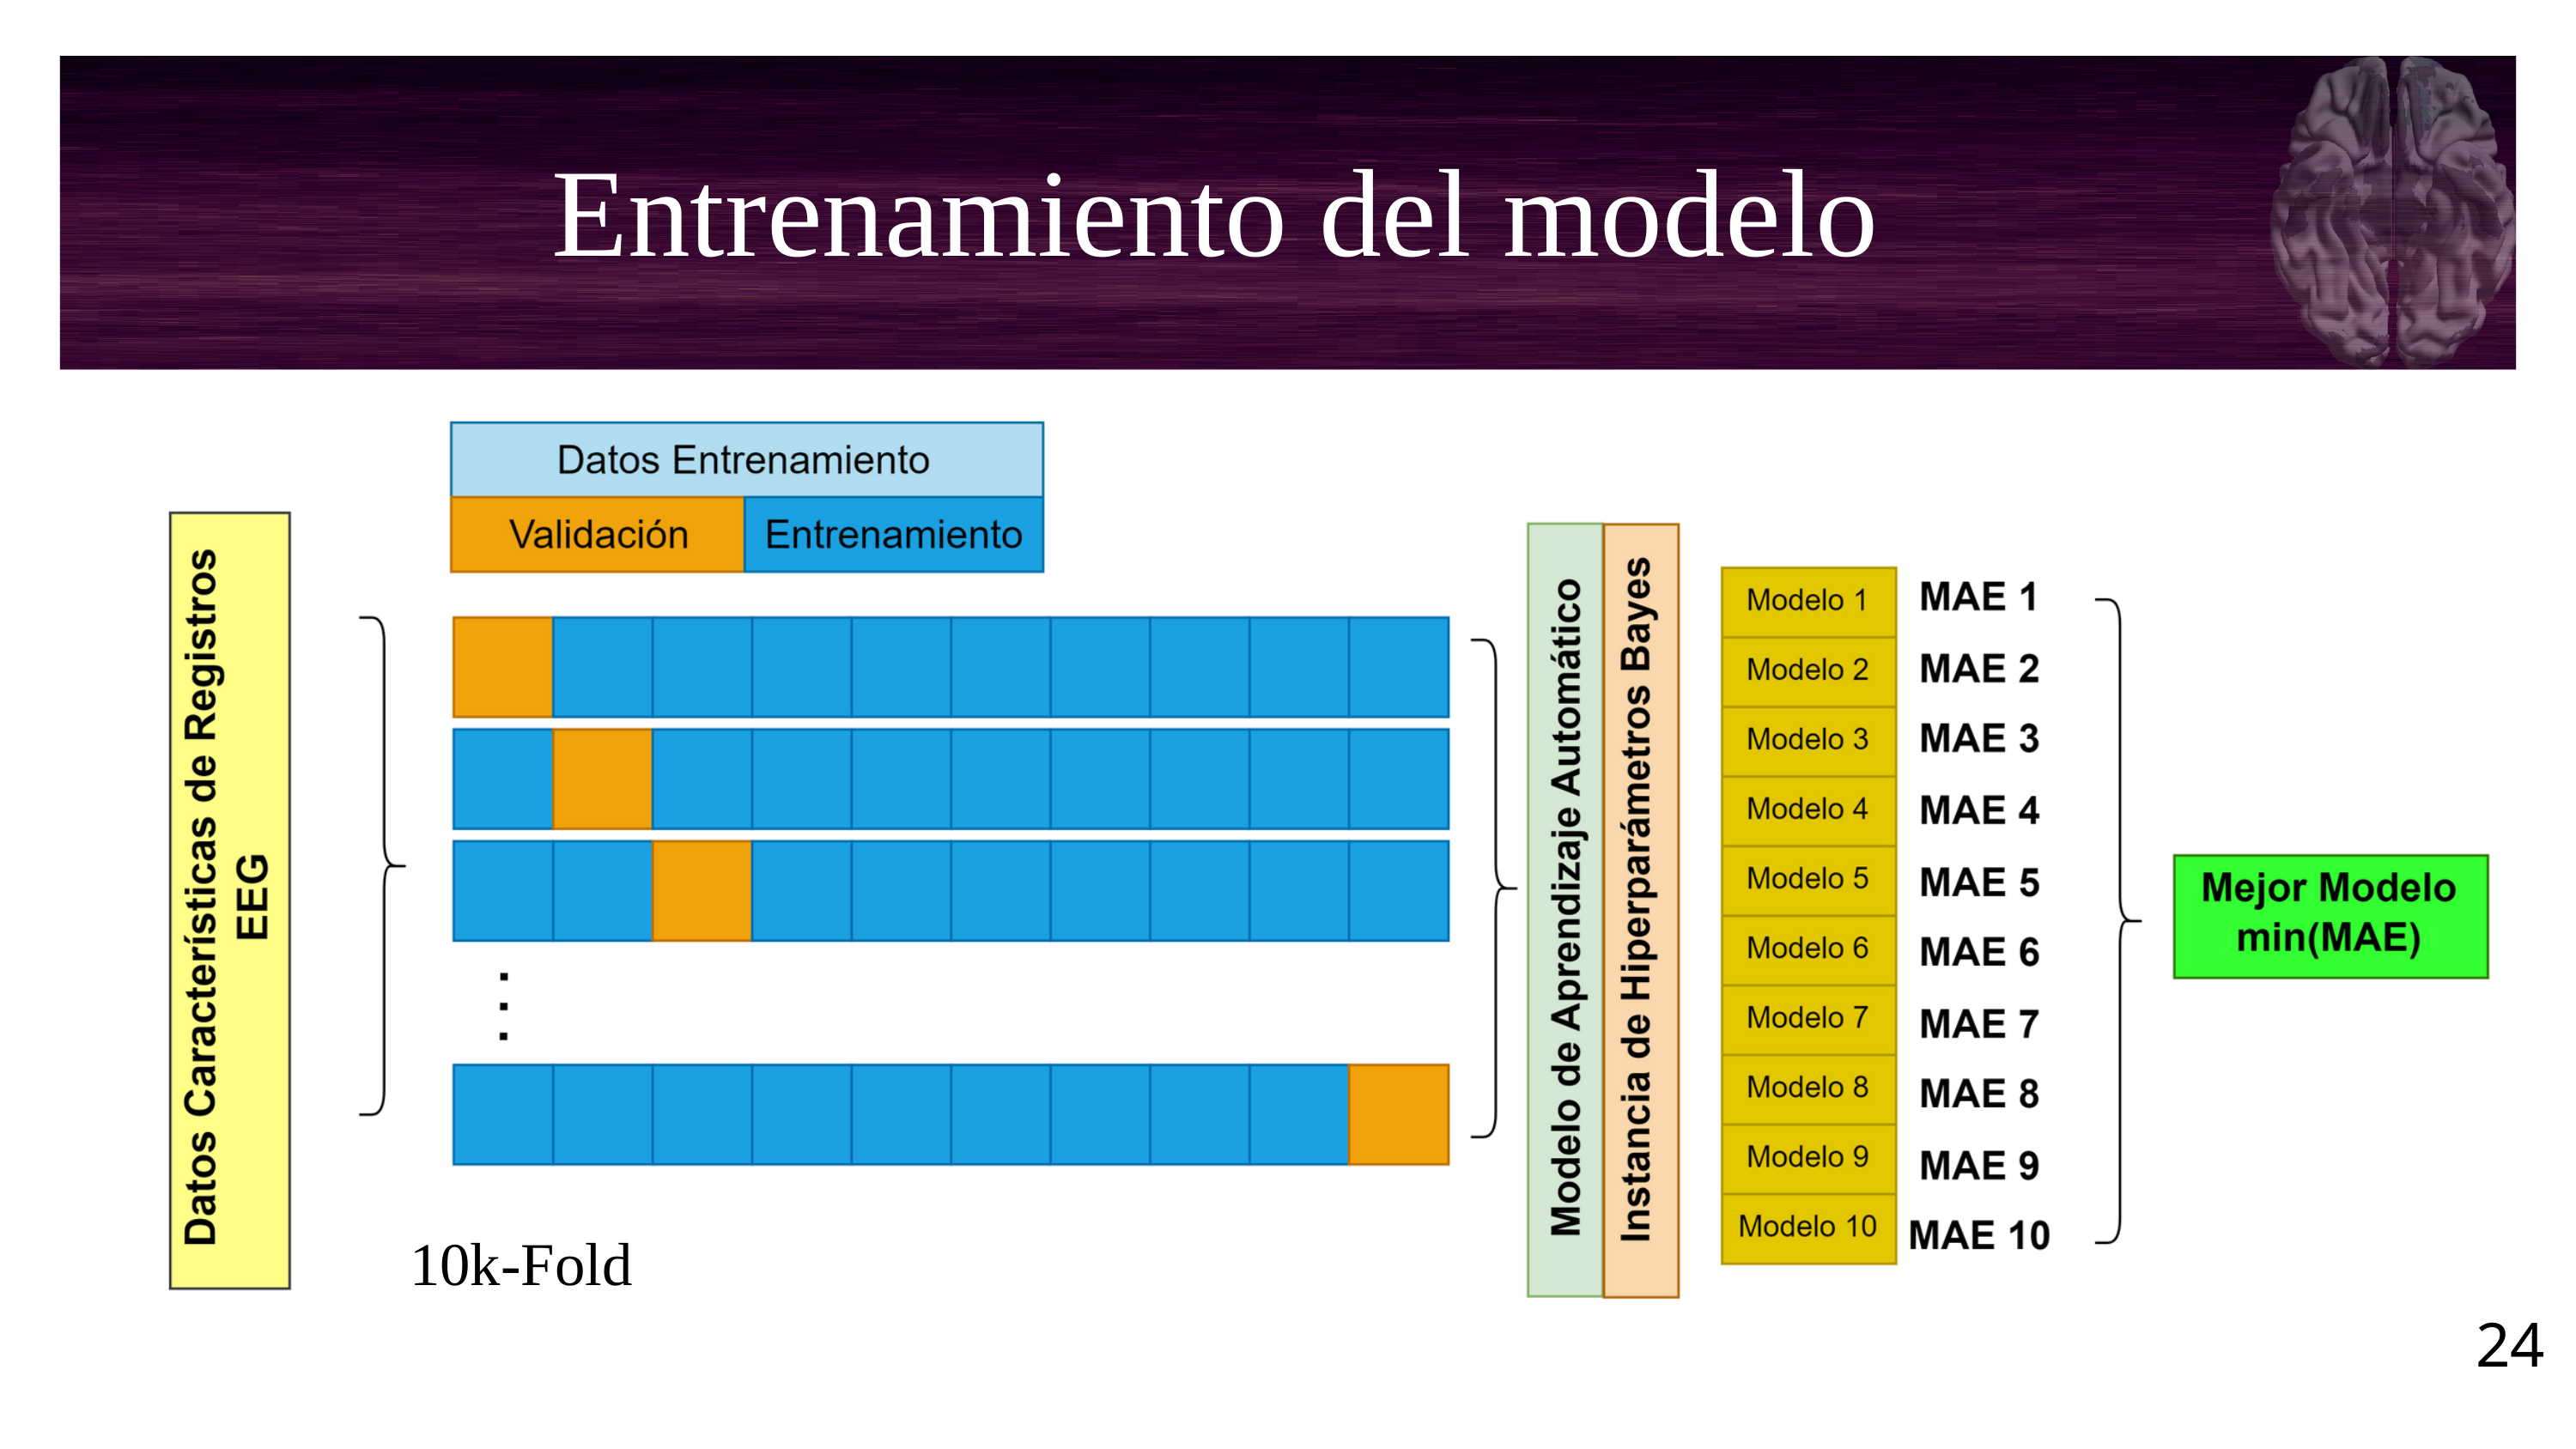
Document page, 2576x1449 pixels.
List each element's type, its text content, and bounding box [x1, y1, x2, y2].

text_box [2269, 56, 2517, 370]
text_box [1451, 397, 2517, 1324]
text_box [144, 397, 1126, 1324]
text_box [1131, 0, 1445, 1441]
text_box 24 [2476, 1294, 2546, 1449]
text_box Entrenamiento del modelo [1451, 106, 2070, 282]
picture [59, 56, 1131, 370]
picture [1445, 56, 2269, 370]
text_box Entrenamiento del modelo [361, 106, 1126, 282]
text_box 10k-Fold [402, 1212, 641, 1298]
